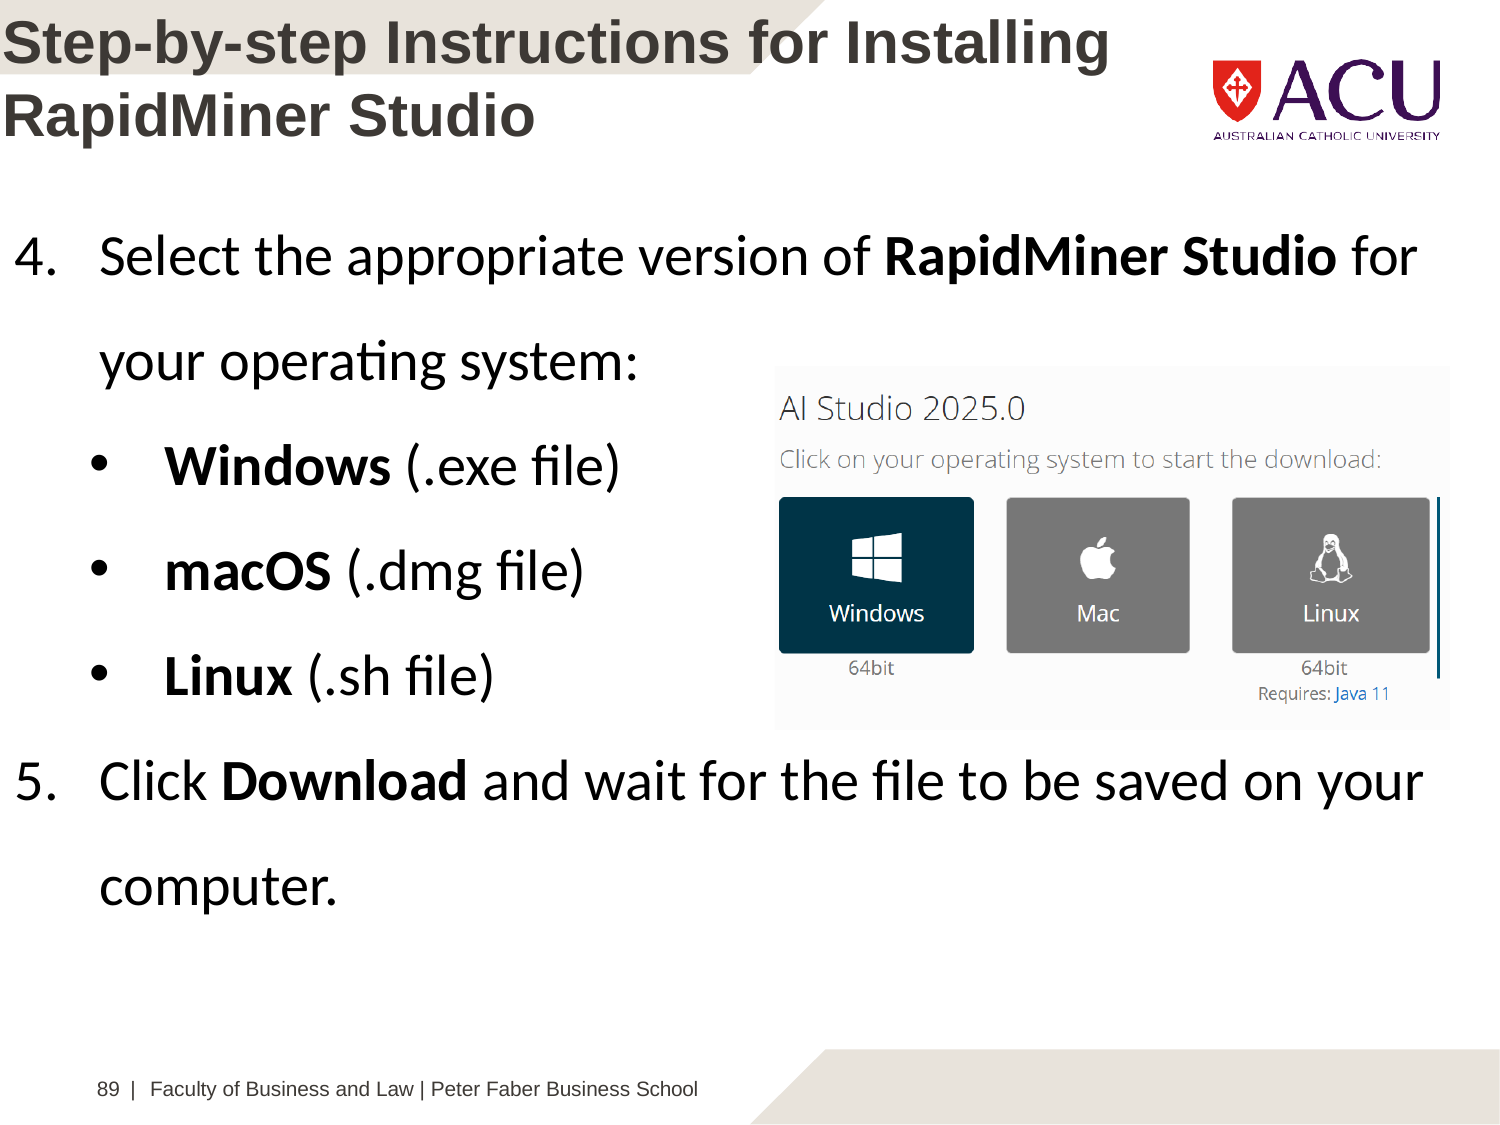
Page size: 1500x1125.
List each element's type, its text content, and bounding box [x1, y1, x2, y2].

slide_number 89 | Faculty of Business and Law | Peter Faber Business School [90, 1075, 703, 1125]
text_box Select the appropriate version of RapidMiner Studio for your operating system: Windows (.exe file) macOS (.dmg file) Linux (.sh file) Click Download and wait for the file to be saved on your computer. [0, 174, 1500, 925]
title Step-by-step Instructions for Installing RapidMiner Studio [0, 1, 1390, 174]
picture [1390, 59, 1440, 140]
picture [774, 366, 1451, 730]
